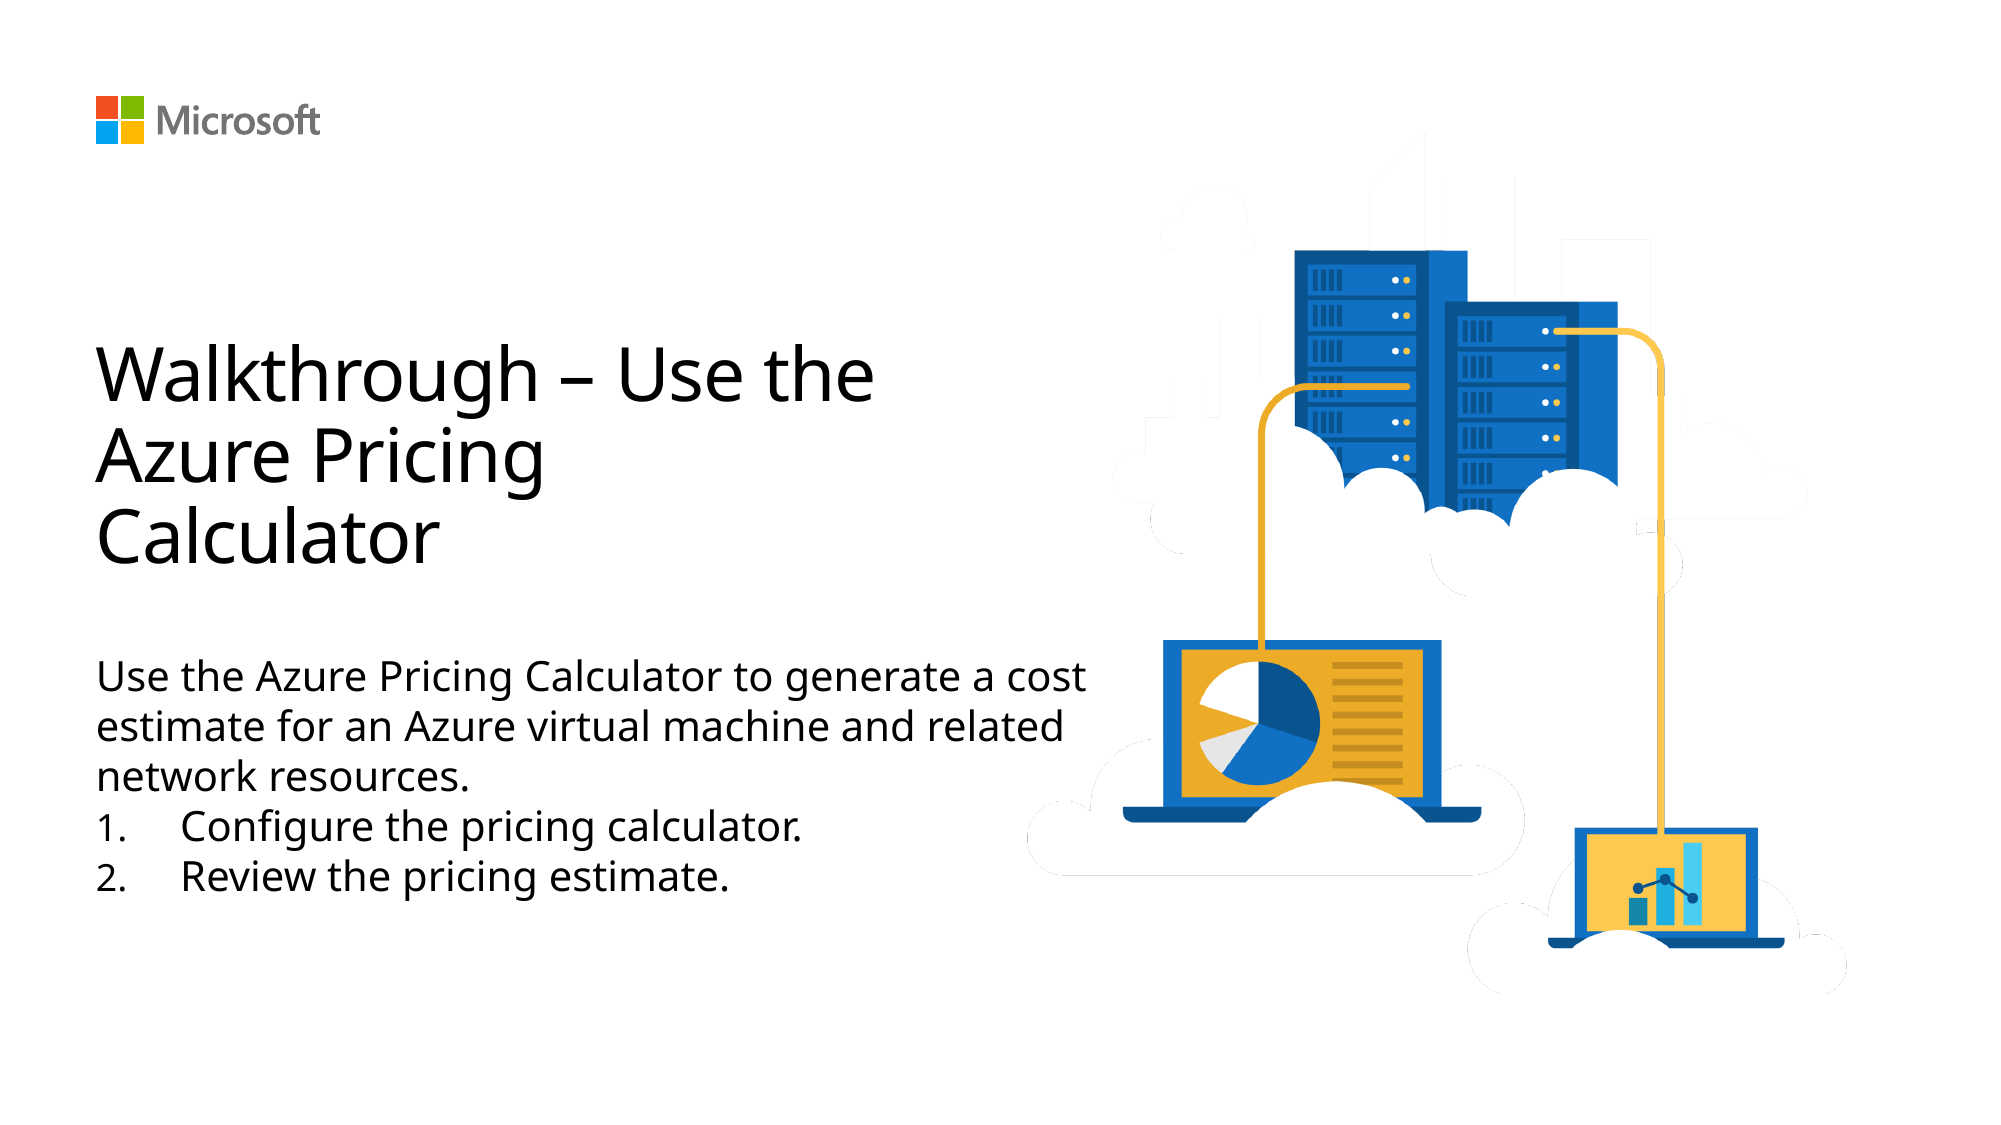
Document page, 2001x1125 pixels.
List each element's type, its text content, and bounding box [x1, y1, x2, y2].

list Use the Azure Pricing Calculator to generate a cost estimate for an Azure virtual machine and related network resources. Configure the pricing calculator. Review the pricing estimate. [95, 650, 1094, 903]
picture [1025, 131, 1850, 994]
title Walkthrough – Use the Azure Pricing Calculator [95, 334, 896, 580]
